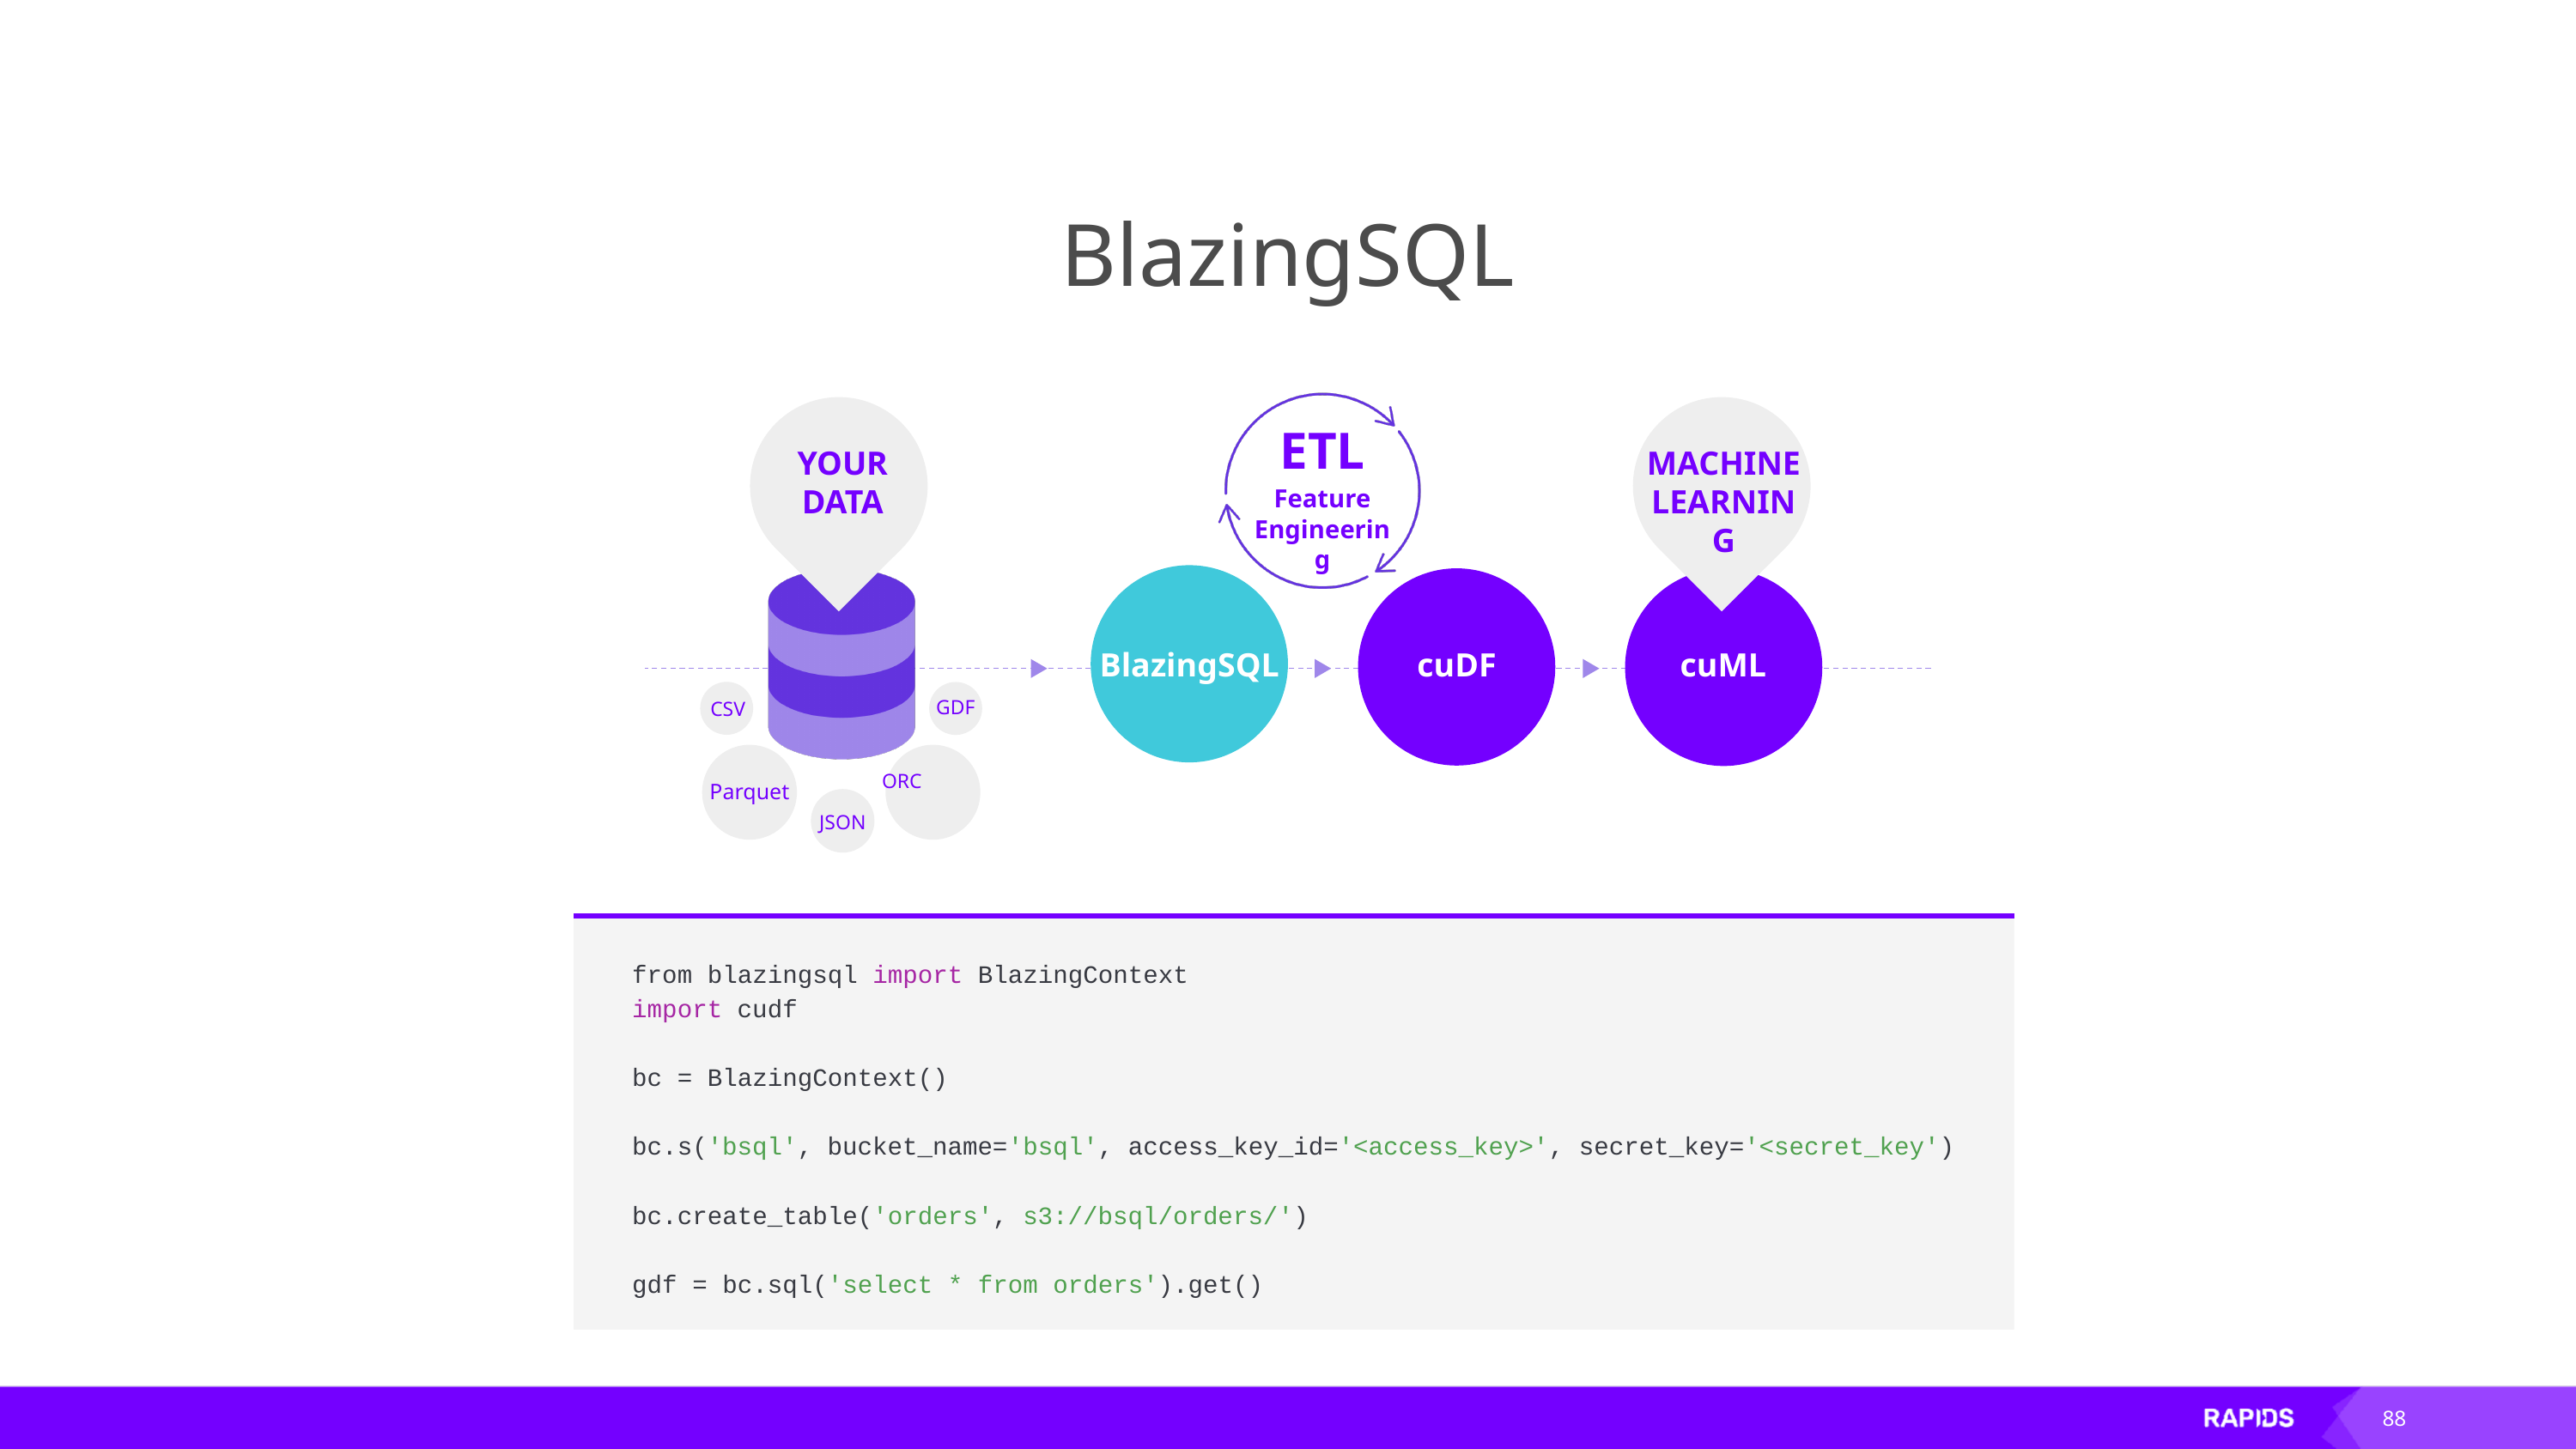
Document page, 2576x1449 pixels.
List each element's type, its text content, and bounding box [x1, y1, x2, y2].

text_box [645, 360, 1931, 853]
title BlazingSQL [117, 173, 2459, 312]
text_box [573, 913, 2015, 1331]
picture [0, 0, 2576, 1449]
